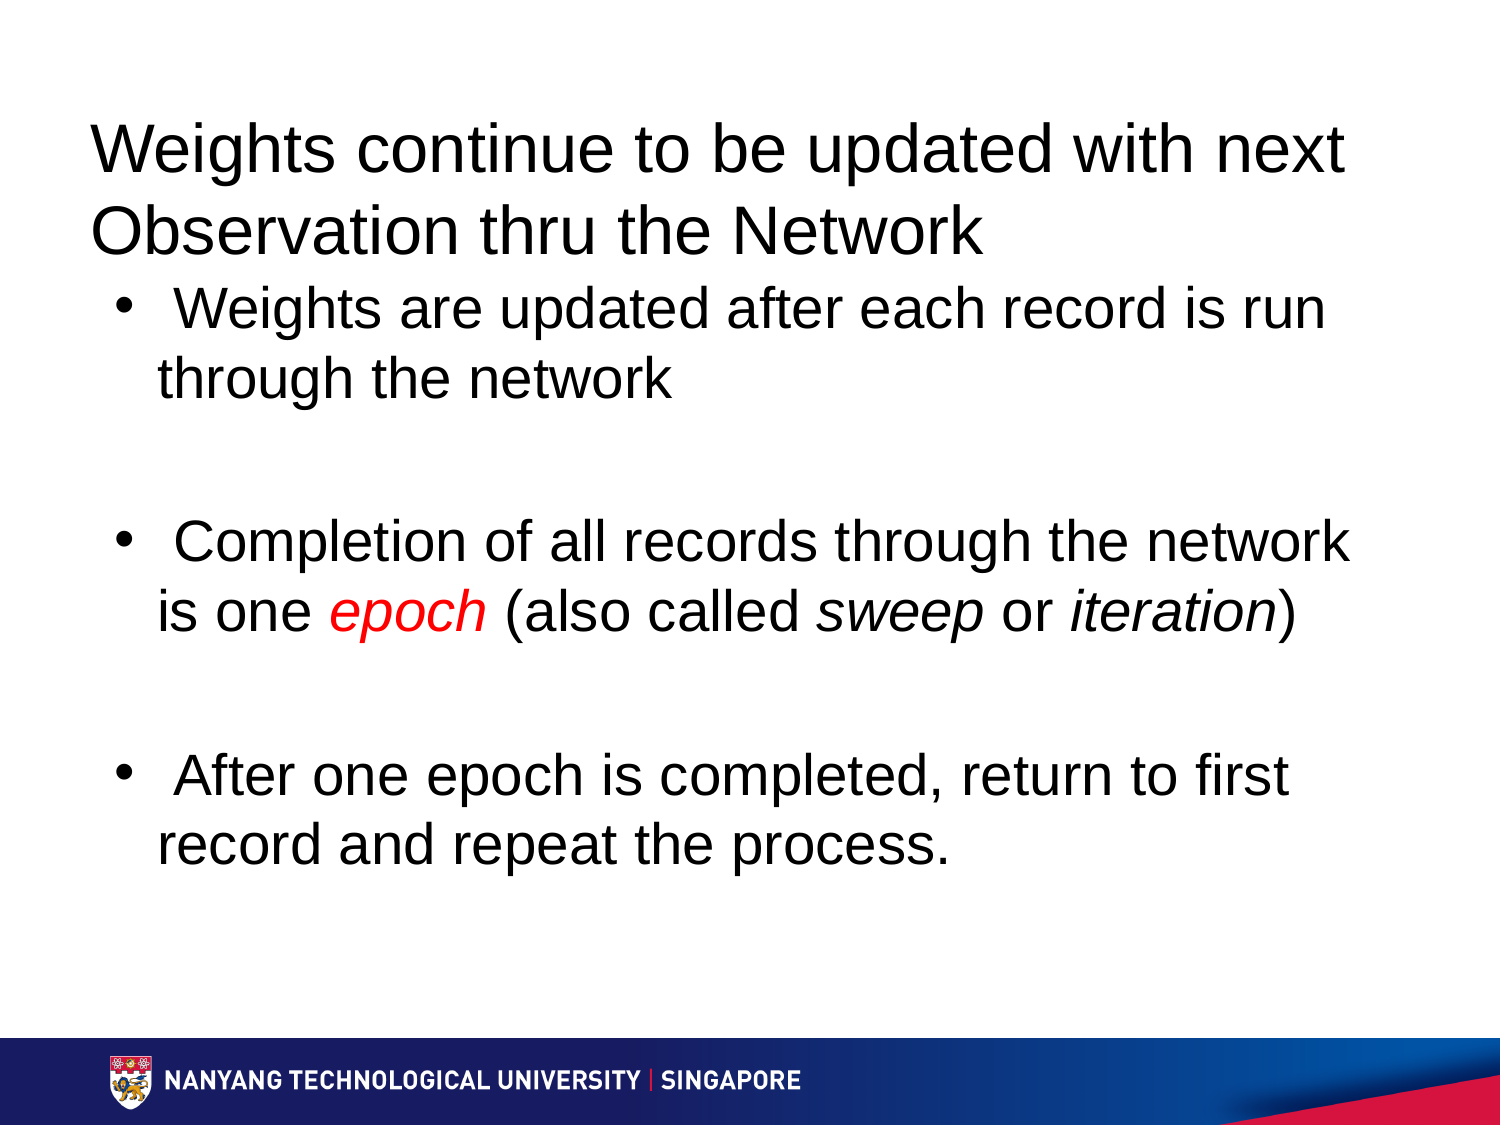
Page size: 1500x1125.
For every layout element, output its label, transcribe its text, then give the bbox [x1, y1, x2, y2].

list Weights are updated after each record is run through the network Completion of all records through the network is one epoch (also called sweep or iteration) After one epoch is completed, return to first record and repeat the process. [99, 262, 1375, 938]
title Weights continue to be updated with next Observation thru the Network [75, 92, 1425, 280]
picture [0, 1038, 1500, 1125]
